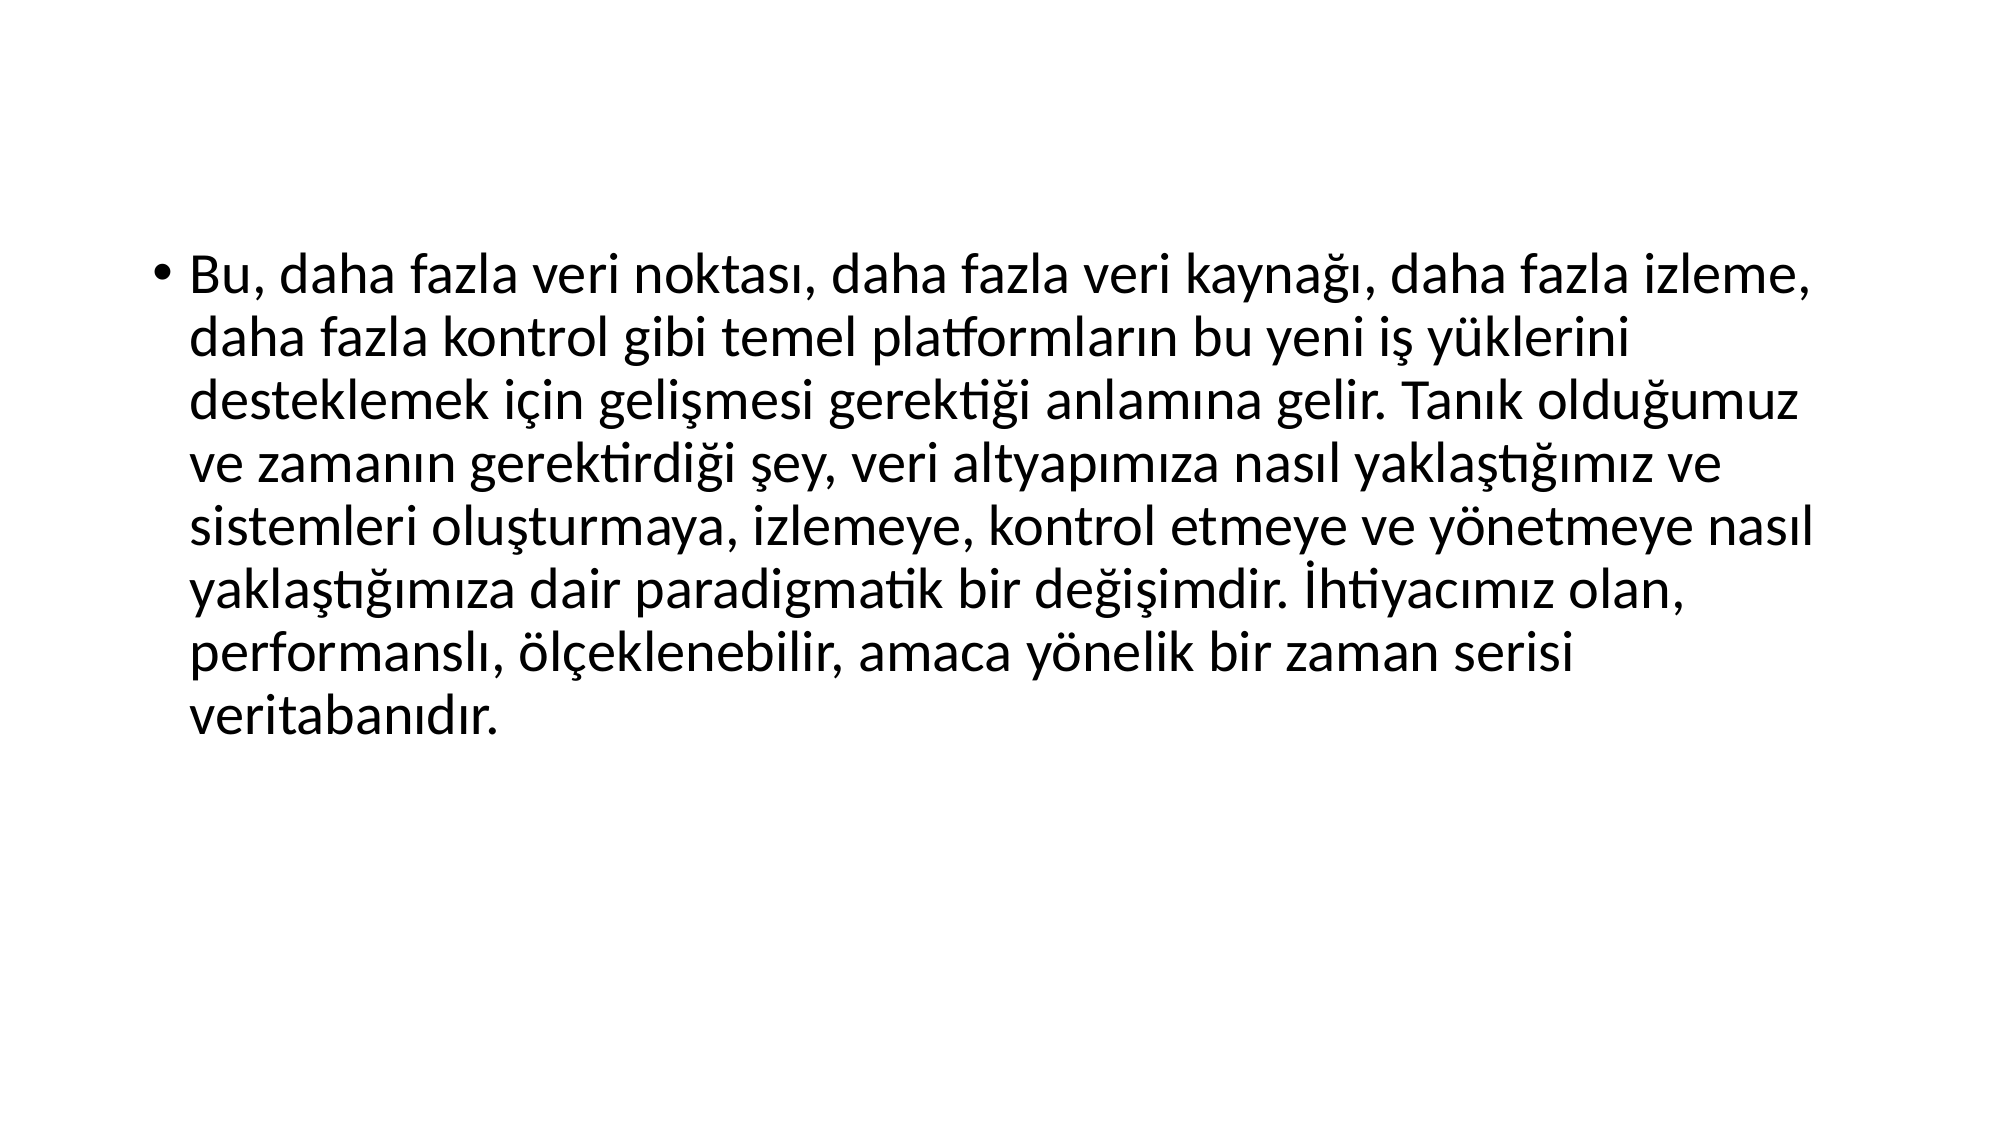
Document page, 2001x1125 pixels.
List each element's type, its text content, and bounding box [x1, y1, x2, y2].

list Bu, daha fazla veri noktası, daha fazla veri kaynağı, daha fazla izleme, daha fazla kontrol gibi temel platformların bu yeni iş yüklerini desteklemek için gelişmesi gerektiği anlamına gelir. Tanık olduğumuz ve zamanın gerektirdiği şey, veri altyapımıza nasıl yaklaştığımız ve sistemleri oluşturmaya, izlemeye, kontrol etmeye ve yönetmeye nasıl yaklaştığımıza dair paradigmatik bir değişimdir. İhtiyacımız olan, performanslı, ölçeklenebilir, amaca yönelik bir zaman serisi veritabanıdır. [137, 236, 1863, 950]
